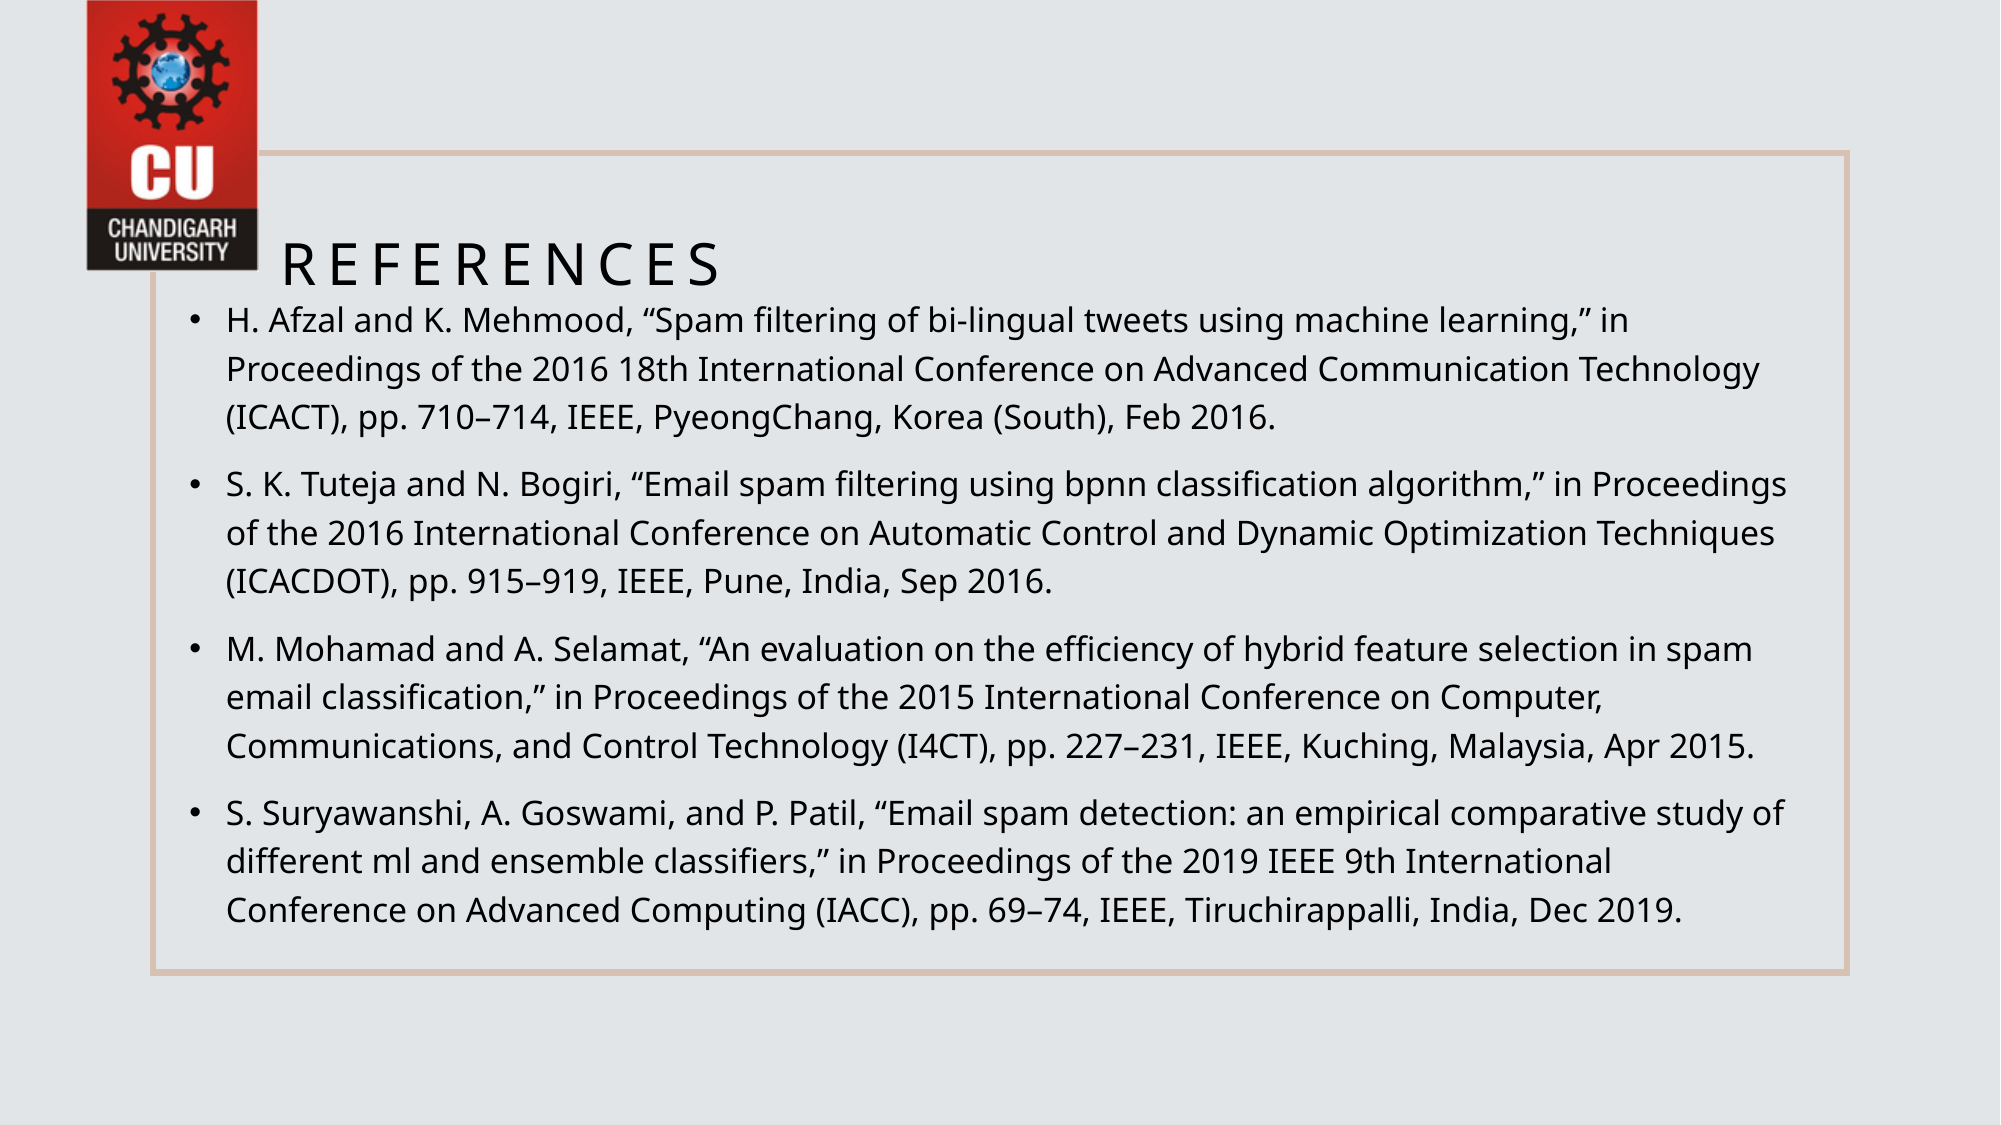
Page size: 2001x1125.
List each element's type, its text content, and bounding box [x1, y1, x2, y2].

list H. Afzal and K. Mehmood, “Spam filtering of bi-lingual tweets using machine learning,” in Proceedings of the 2016 18th International Conference on Advanced Communication Technology (ICACT), pp. 710–714, IEEE, PyeongChang, Korea (South), Feb 2016. S. K. Tuteja and N. Bogiri, “Email spam filtering using bpnn classification algorithm,” in Proceedings of the 2016 International Conference on Automatic Control and Dynamic Optimization Techniques (ICACDOT), pp. 915–919, IEEE, Pune, India, Sep 2016. M. Mohamad and A. Selamat, “An evaluation on the efficiency of hybrid feature selection in spam email classification,” in Proceedings of the 2015 International Conference on Computer, Communications, and Control Technology (I4CT), pp. 227–231, IEEE, Kuching, Malaysia, Apr 2015. S. Suryawanshi, A. Goswami, and P. Patil, “Email spam detection: an empirical comparative study of different ml and ensemble classifiers,” in Proceedings of the 2019 IEEE 9th International Conference on Advanced Computing (IACC), pp. 69–74, IEEE, Tiruchirappalli, India, Dec 2019. [174, 283, 1817, 946]
picture [86, 0, 259, 272]
title References [265, 202, 1739, 283]
